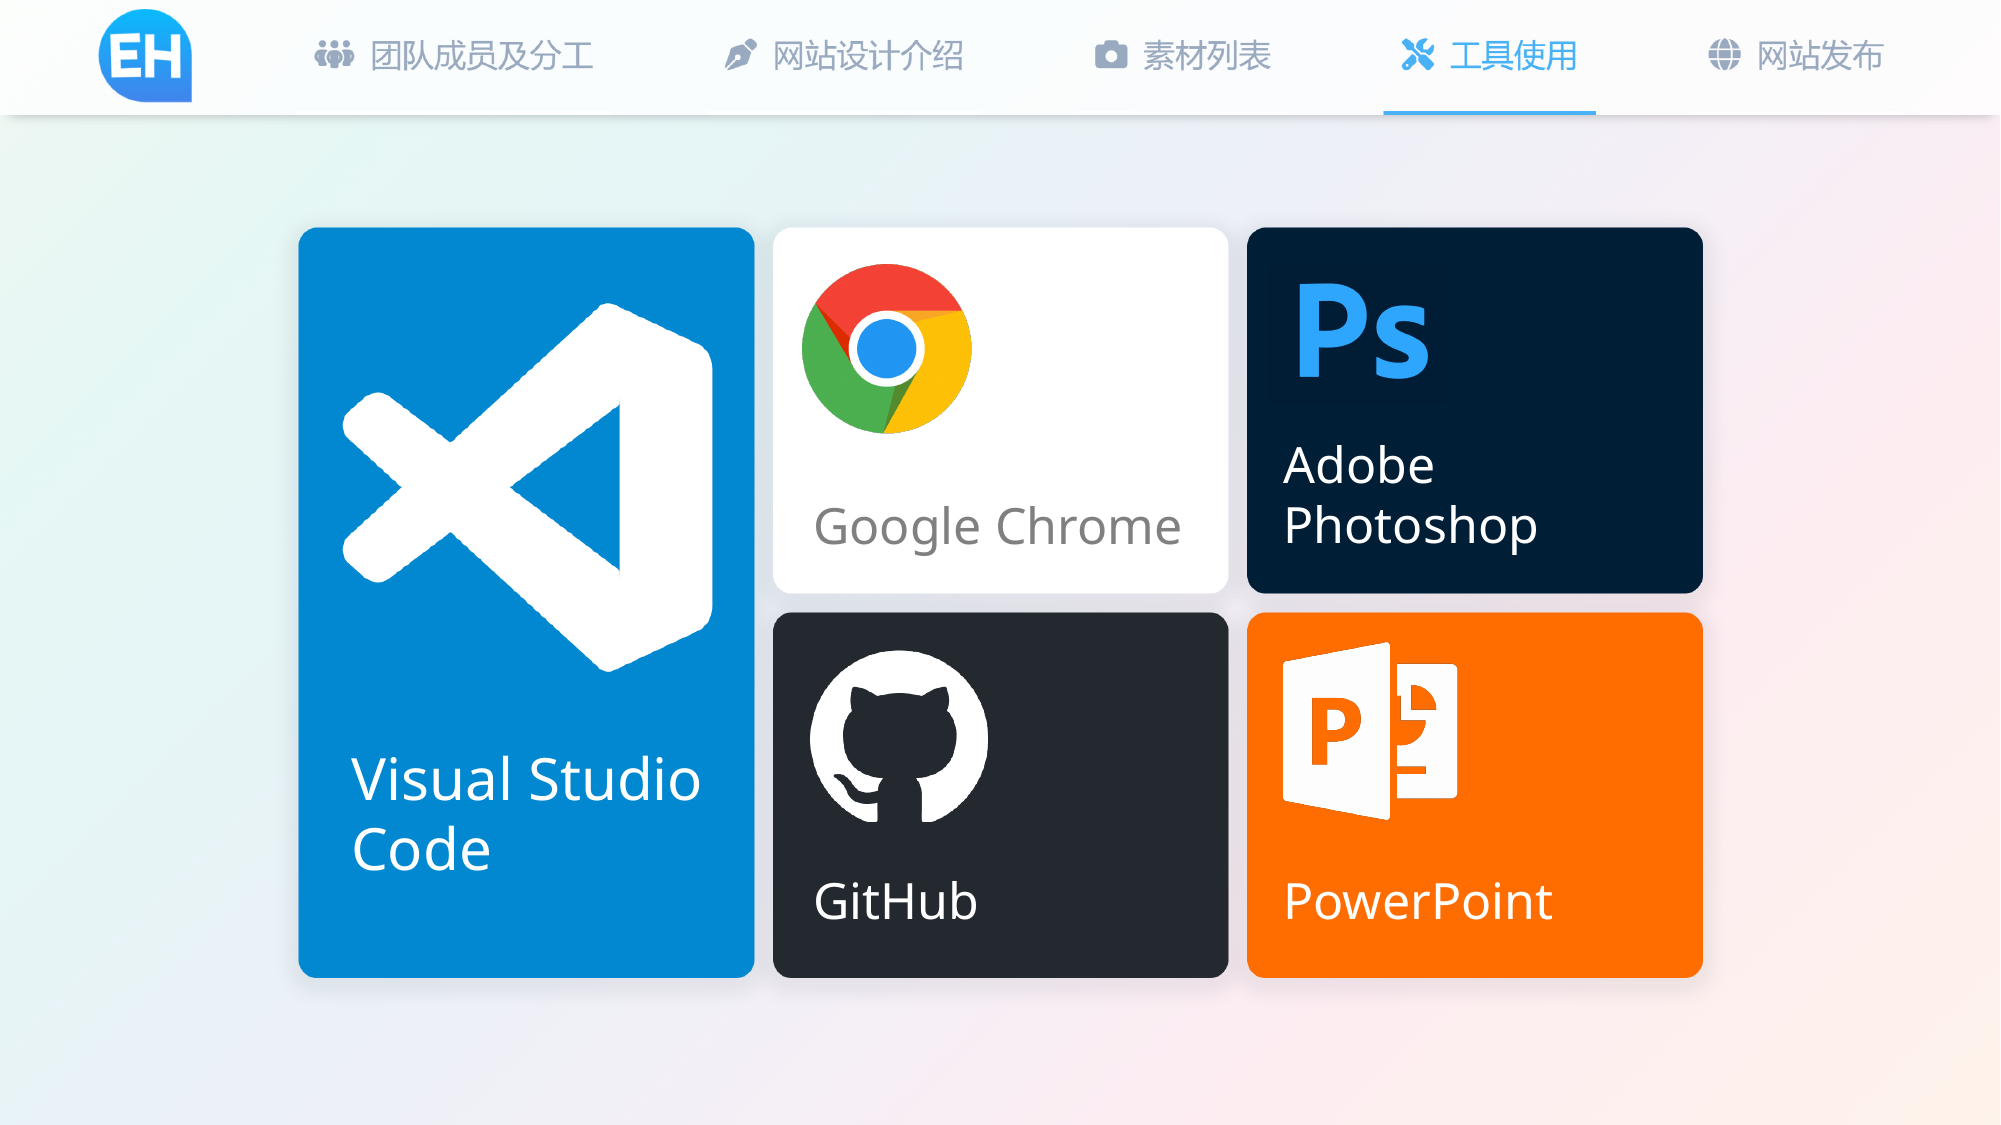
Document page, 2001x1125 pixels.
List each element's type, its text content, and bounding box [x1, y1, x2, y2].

text_box PowerPoint [1268, 862, 1721, 938]
text_box GitHub [798, 862, 1251, 938]
text_box Google Chrome [798, 486, 1251, 562]
picture [0, 0, 2001, 1125]
text_box Visual Studio Code [336, 734, 780, 890]
text_box Adobe Photoshop [1268, 426, 1738, 561]
